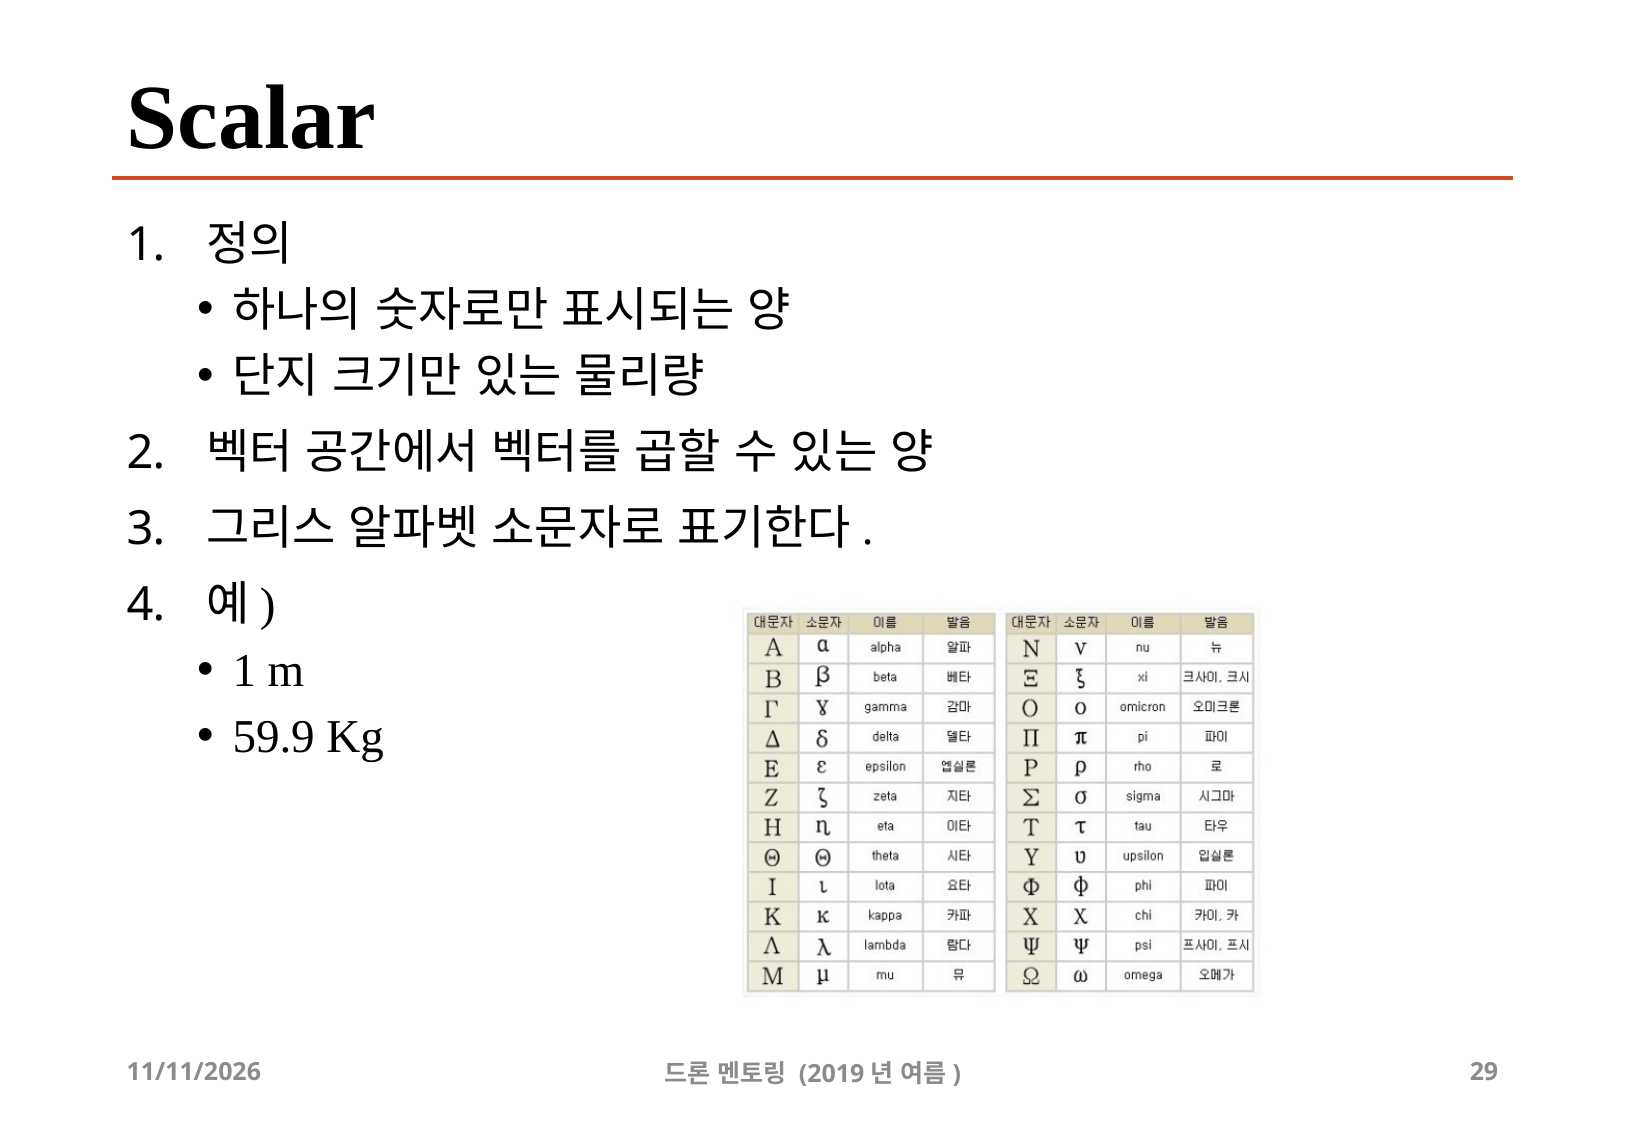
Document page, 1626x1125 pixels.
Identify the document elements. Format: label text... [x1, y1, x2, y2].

footer 드론 멘토링 (2019년 여름) [538, 1042, 1087, 1103]
title Scalar [111, 59, 1514, 179]
list 정의 하나의 숫자로만 표시되는 양 단지 크기만 있는 물리량 벡터 공간에서 벡터를 곱할 수 있는 양 그리스 알파벳 소문자로 표기한다. 예) 1 m 59.9 Kg [111, 205, 1514, 775]
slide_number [111, 1042, 303, 1103]
picture [725, 597, 1296, 1008]
slide_number 29 [1433, 1042, 1514, 1103]
